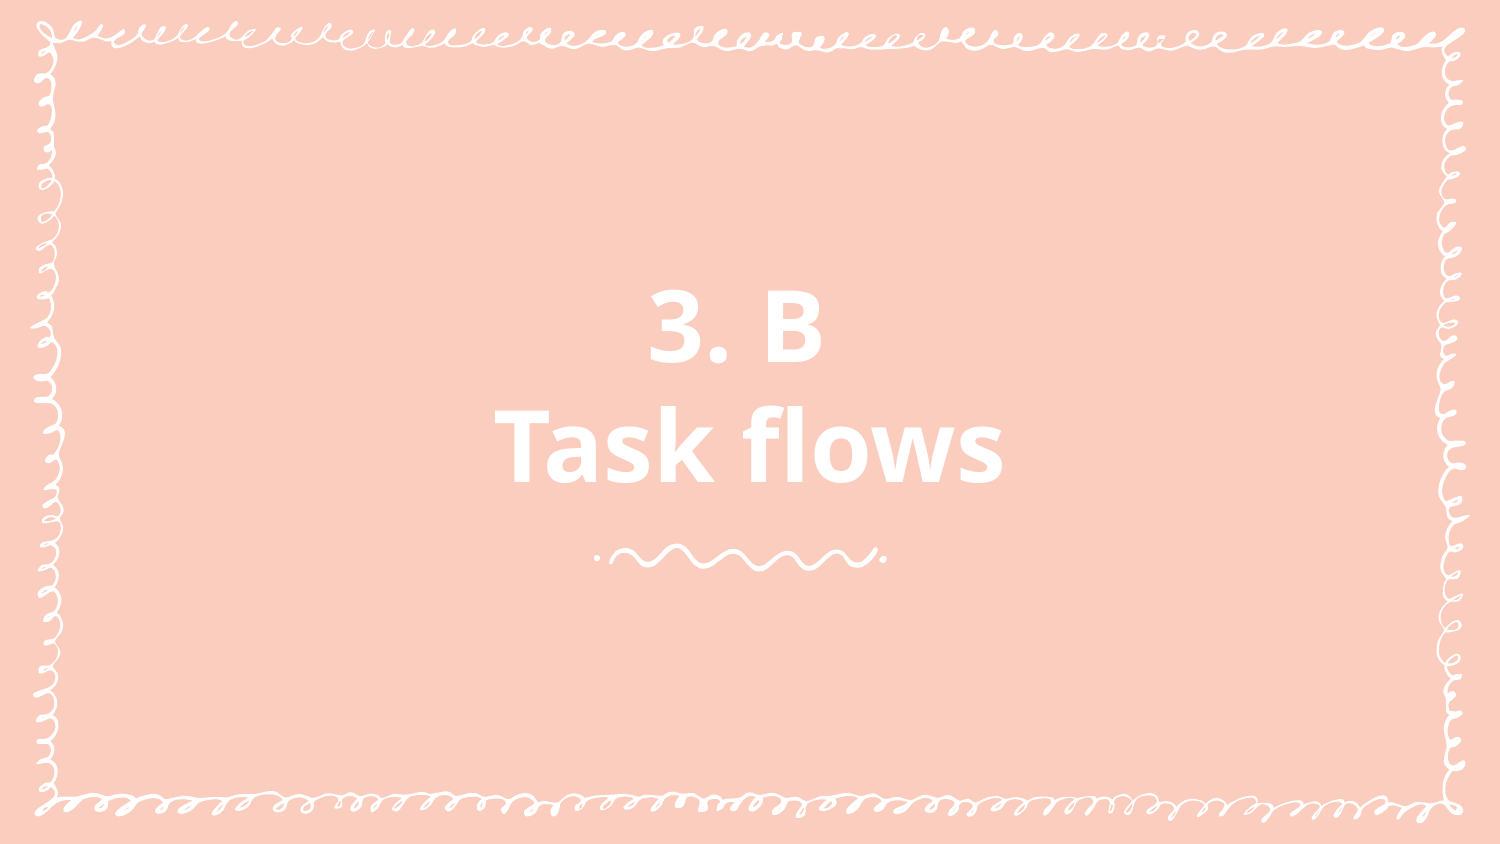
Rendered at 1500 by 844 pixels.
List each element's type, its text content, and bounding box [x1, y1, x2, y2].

text_box [0, 0, 493, 493]
title 3. B Task flows [432, 326, 1067, 517]
